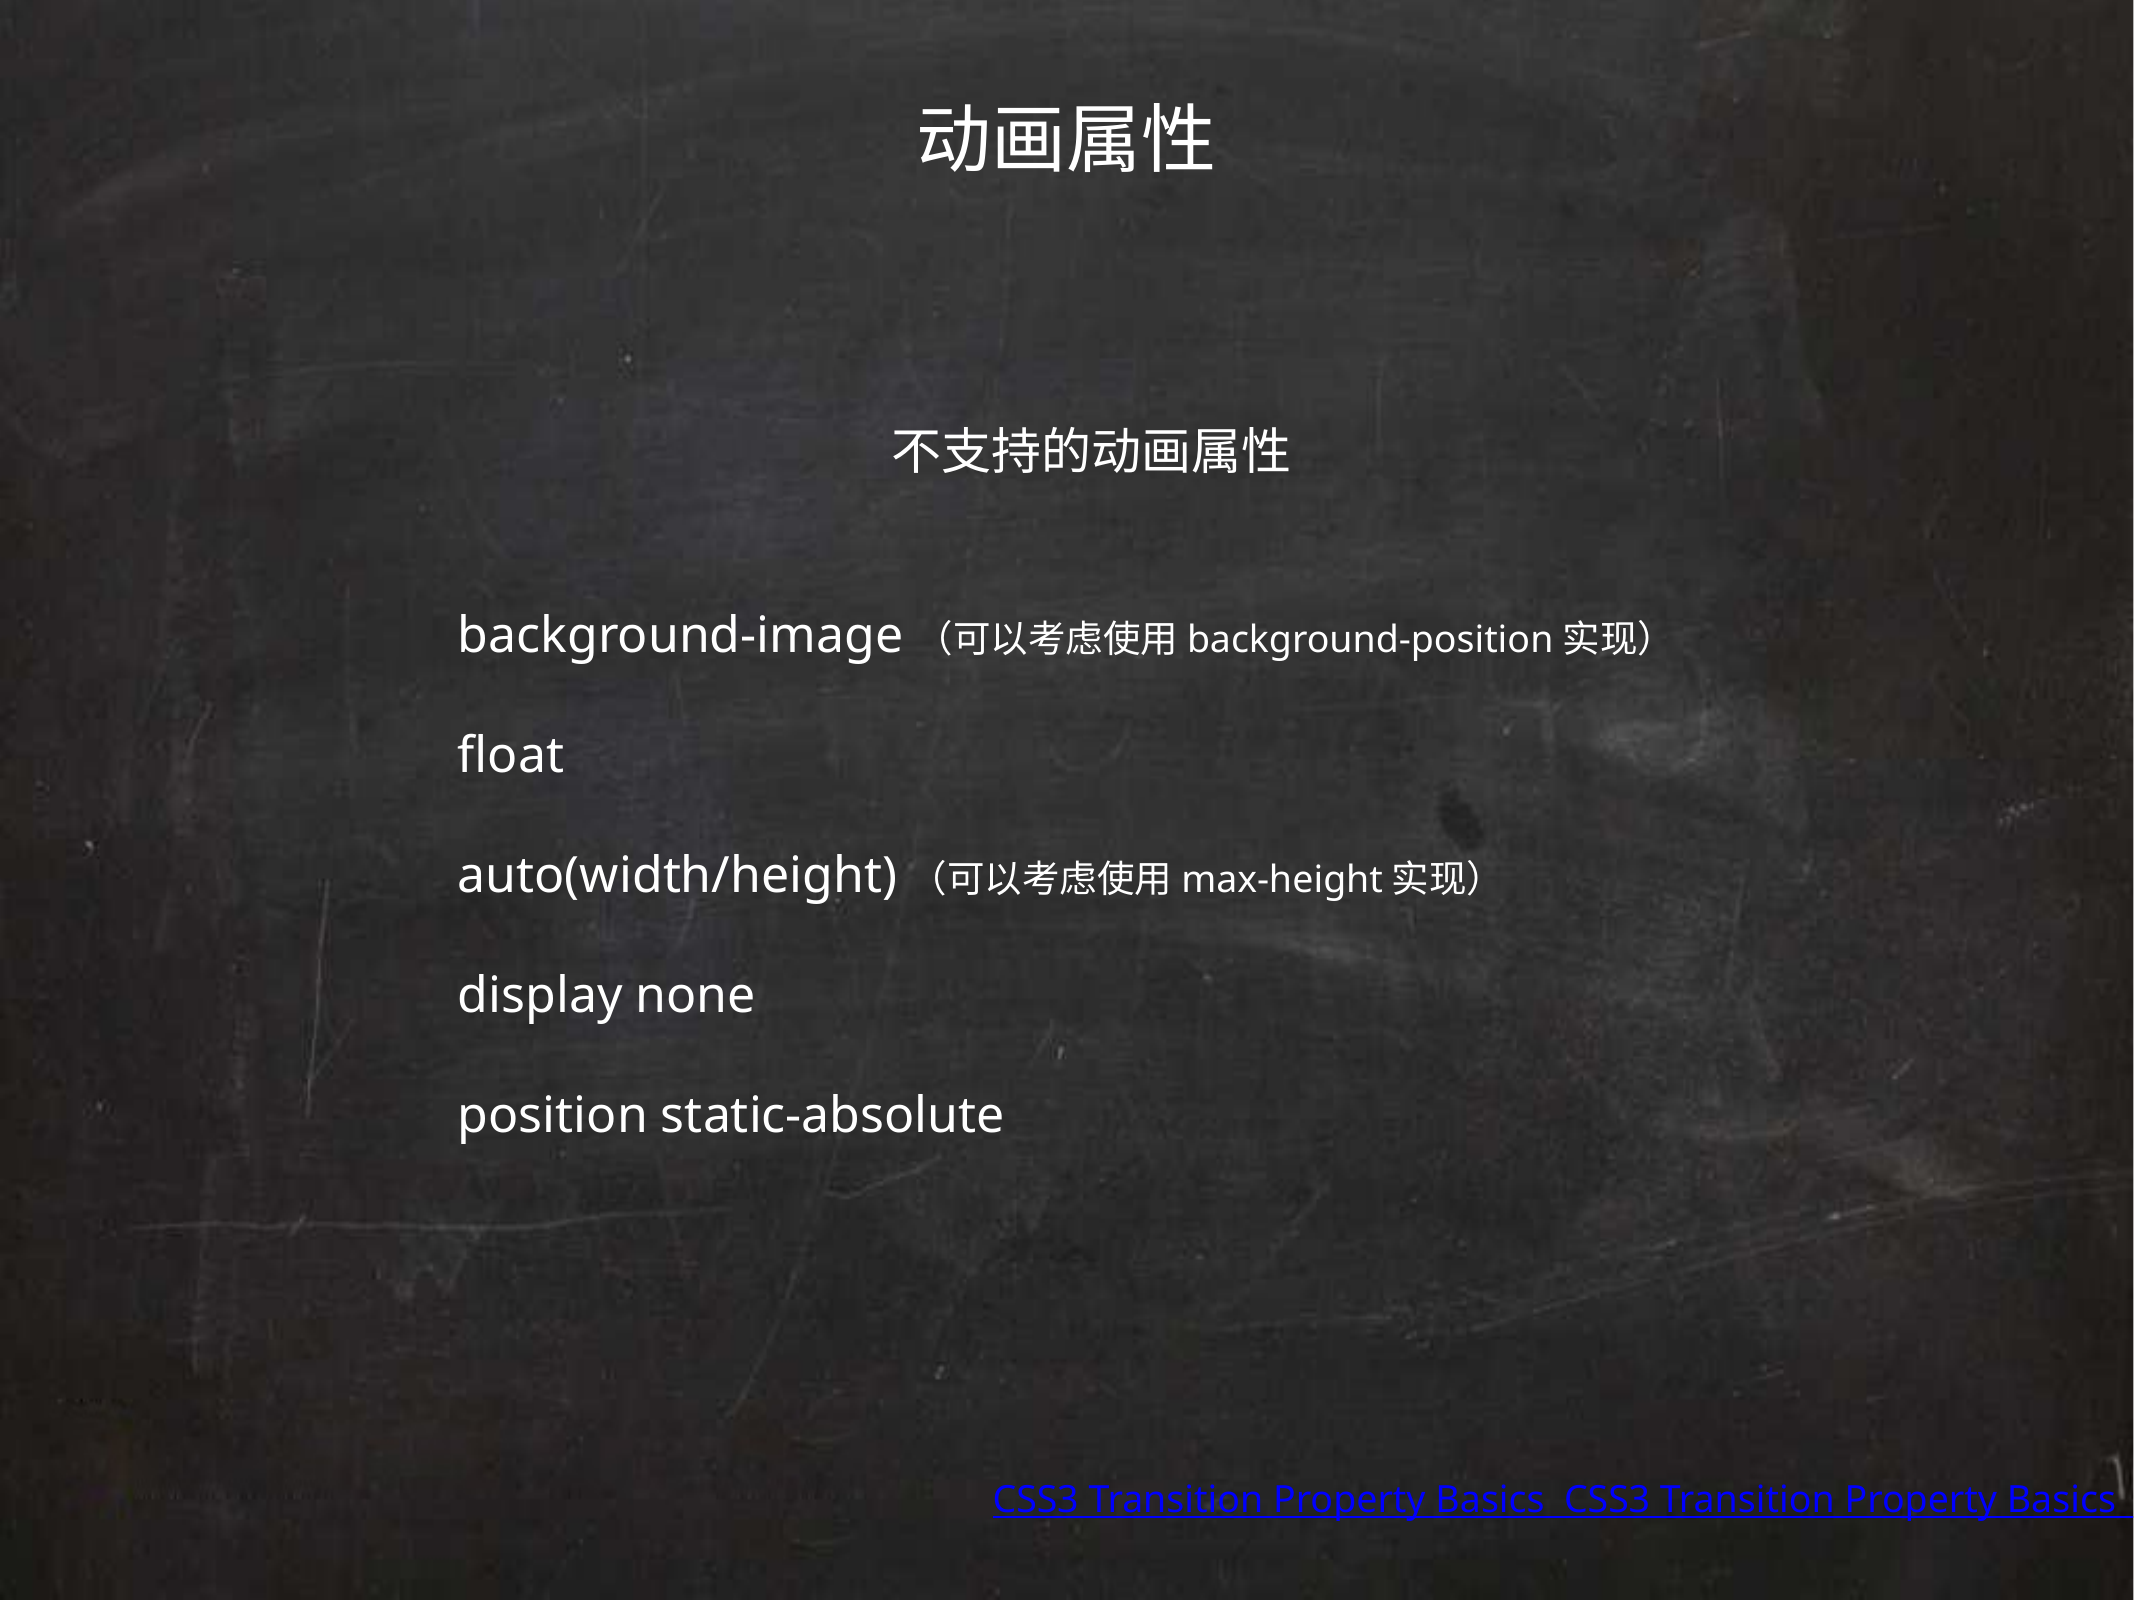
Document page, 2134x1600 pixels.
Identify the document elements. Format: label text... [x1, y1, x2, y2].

text_box 不支持的动画属性 [883, 410, 1300, 488]
text_box CSS3 Transition Property Basics CSS3 Transition Property Basics [984, 1466, 2134, 1535]
picture [0, 0, 2134, 1600]
text_box 动画属性 [908, 82, 1225, 190]
text_box background-image（可以考虑使用background-position实现） float auto(width/height)（可以考虑使用max-height实现） display none position static-absolute [449, 593, 1684, 1151]
